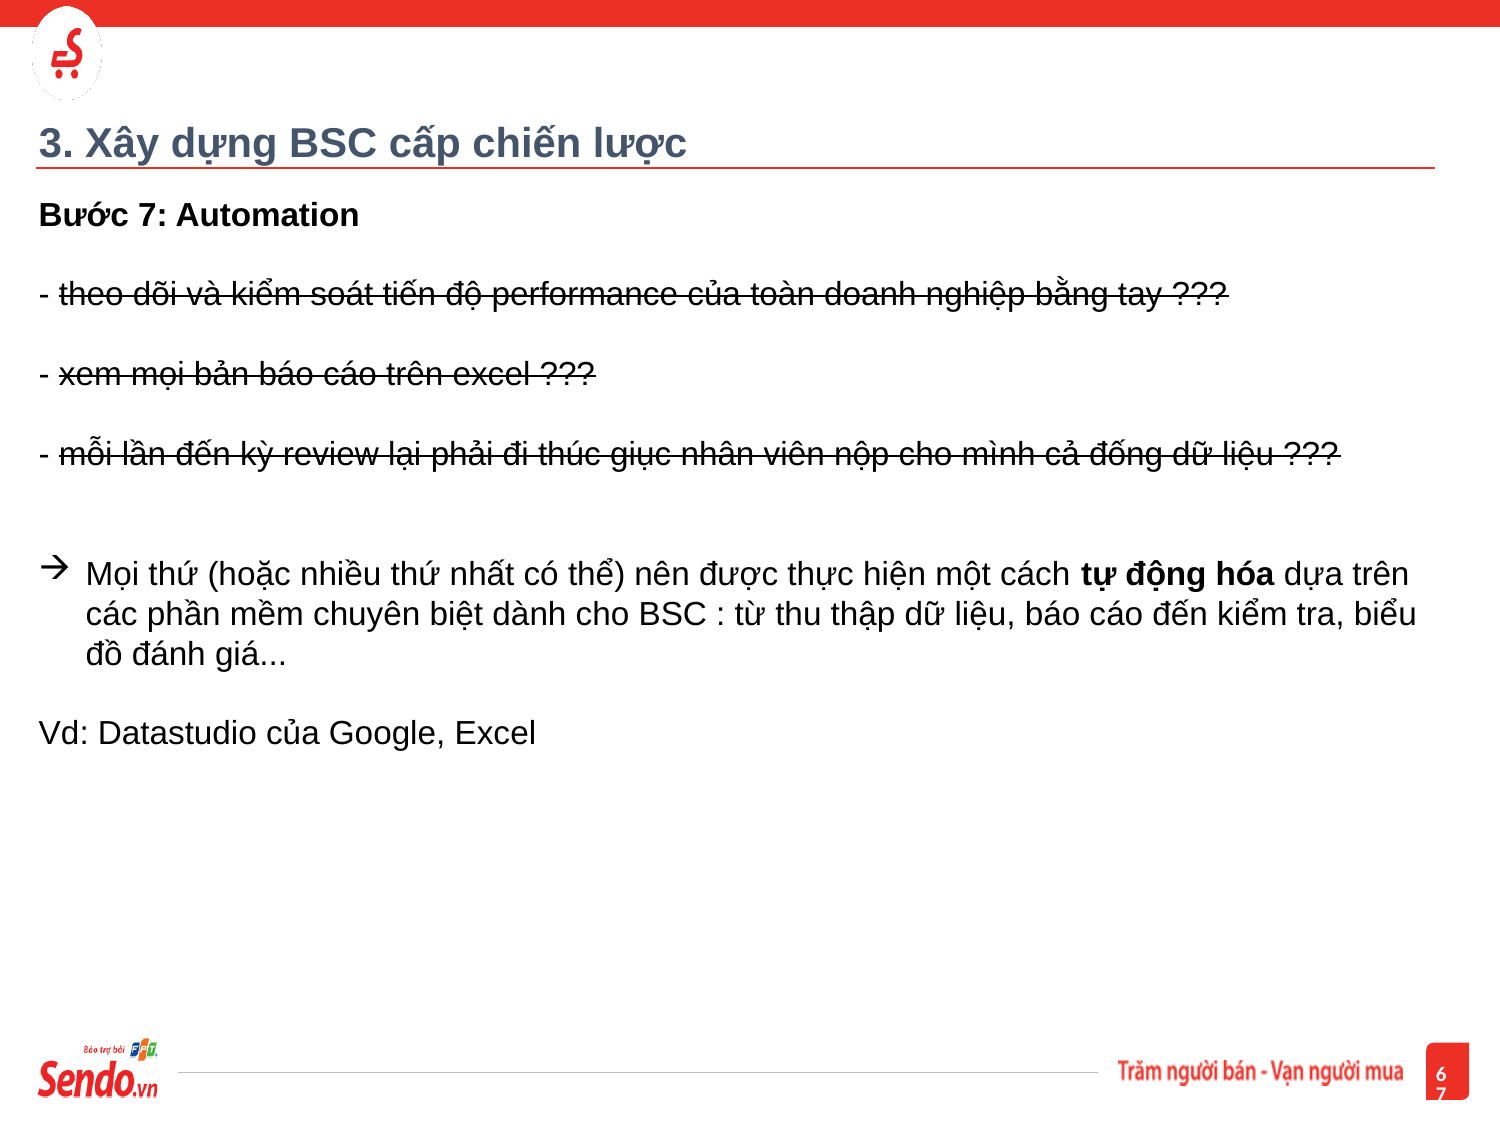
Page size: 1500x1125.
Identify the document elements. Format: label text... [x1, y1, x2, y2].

picture [31, 6, 102, 99]
text_box Bước 7: Automation - theo dõi và kiểm soát tiến độ performance của toàn doanh nghiệp bằng tay ??? - xem mọi bản báo cáo trên excel ??? - mỗi lần đến kỳ review lại phải đi thúc giục nhân viên nộp cho mình cả đống dữ liệu ??? Mọi thứ (hoặc nhiều thứ nhất có thể) nên được thực hiện một cách tự động hóa dựa trên các phần mềm chuyên biệt dành cho BSC : từ thu thập dữ liệu, báo cáo đến kiểm tra, biểu đồ đánh giá... Vd: Datastudio của Google, Excel [23, 185, 1451, 794]
picture [36, 1038, 158, 1098]
title 3. Xây dựng BSC cấp chiến lược [23, 99, 1318, 185]
picture [1118, 1060, 1403, 1086]
